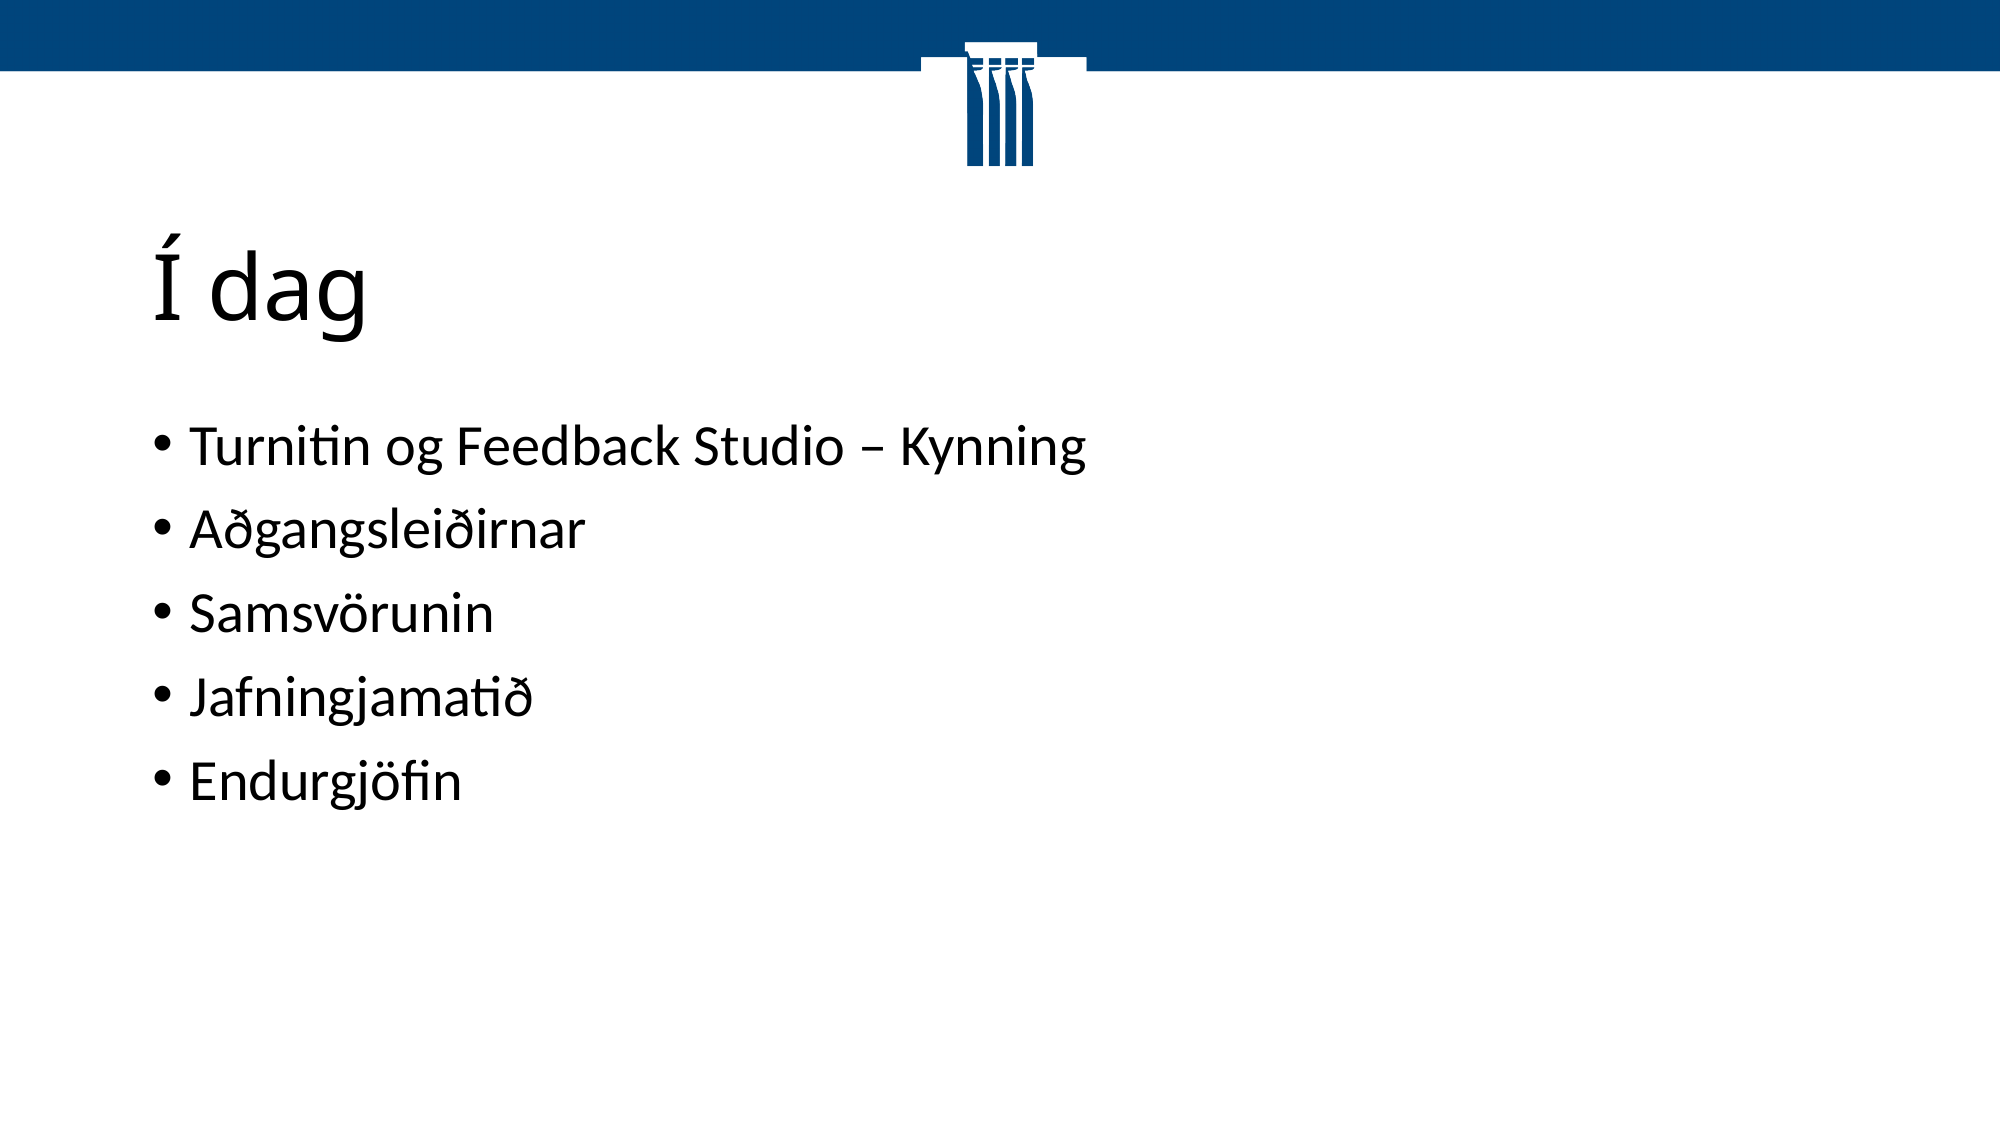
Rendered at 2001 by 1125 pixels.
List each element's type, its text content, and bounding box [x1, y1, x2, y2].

picture [0, 0, 2000, 174]
list Turnitin og Feedback Studio – Kynning Aðgangsleiðirnar Samsvörunin Jafningjamatið Endurgjöfin [137, 407, 1863, 1048]
title Í dag [137, 203, 1863, 378]
